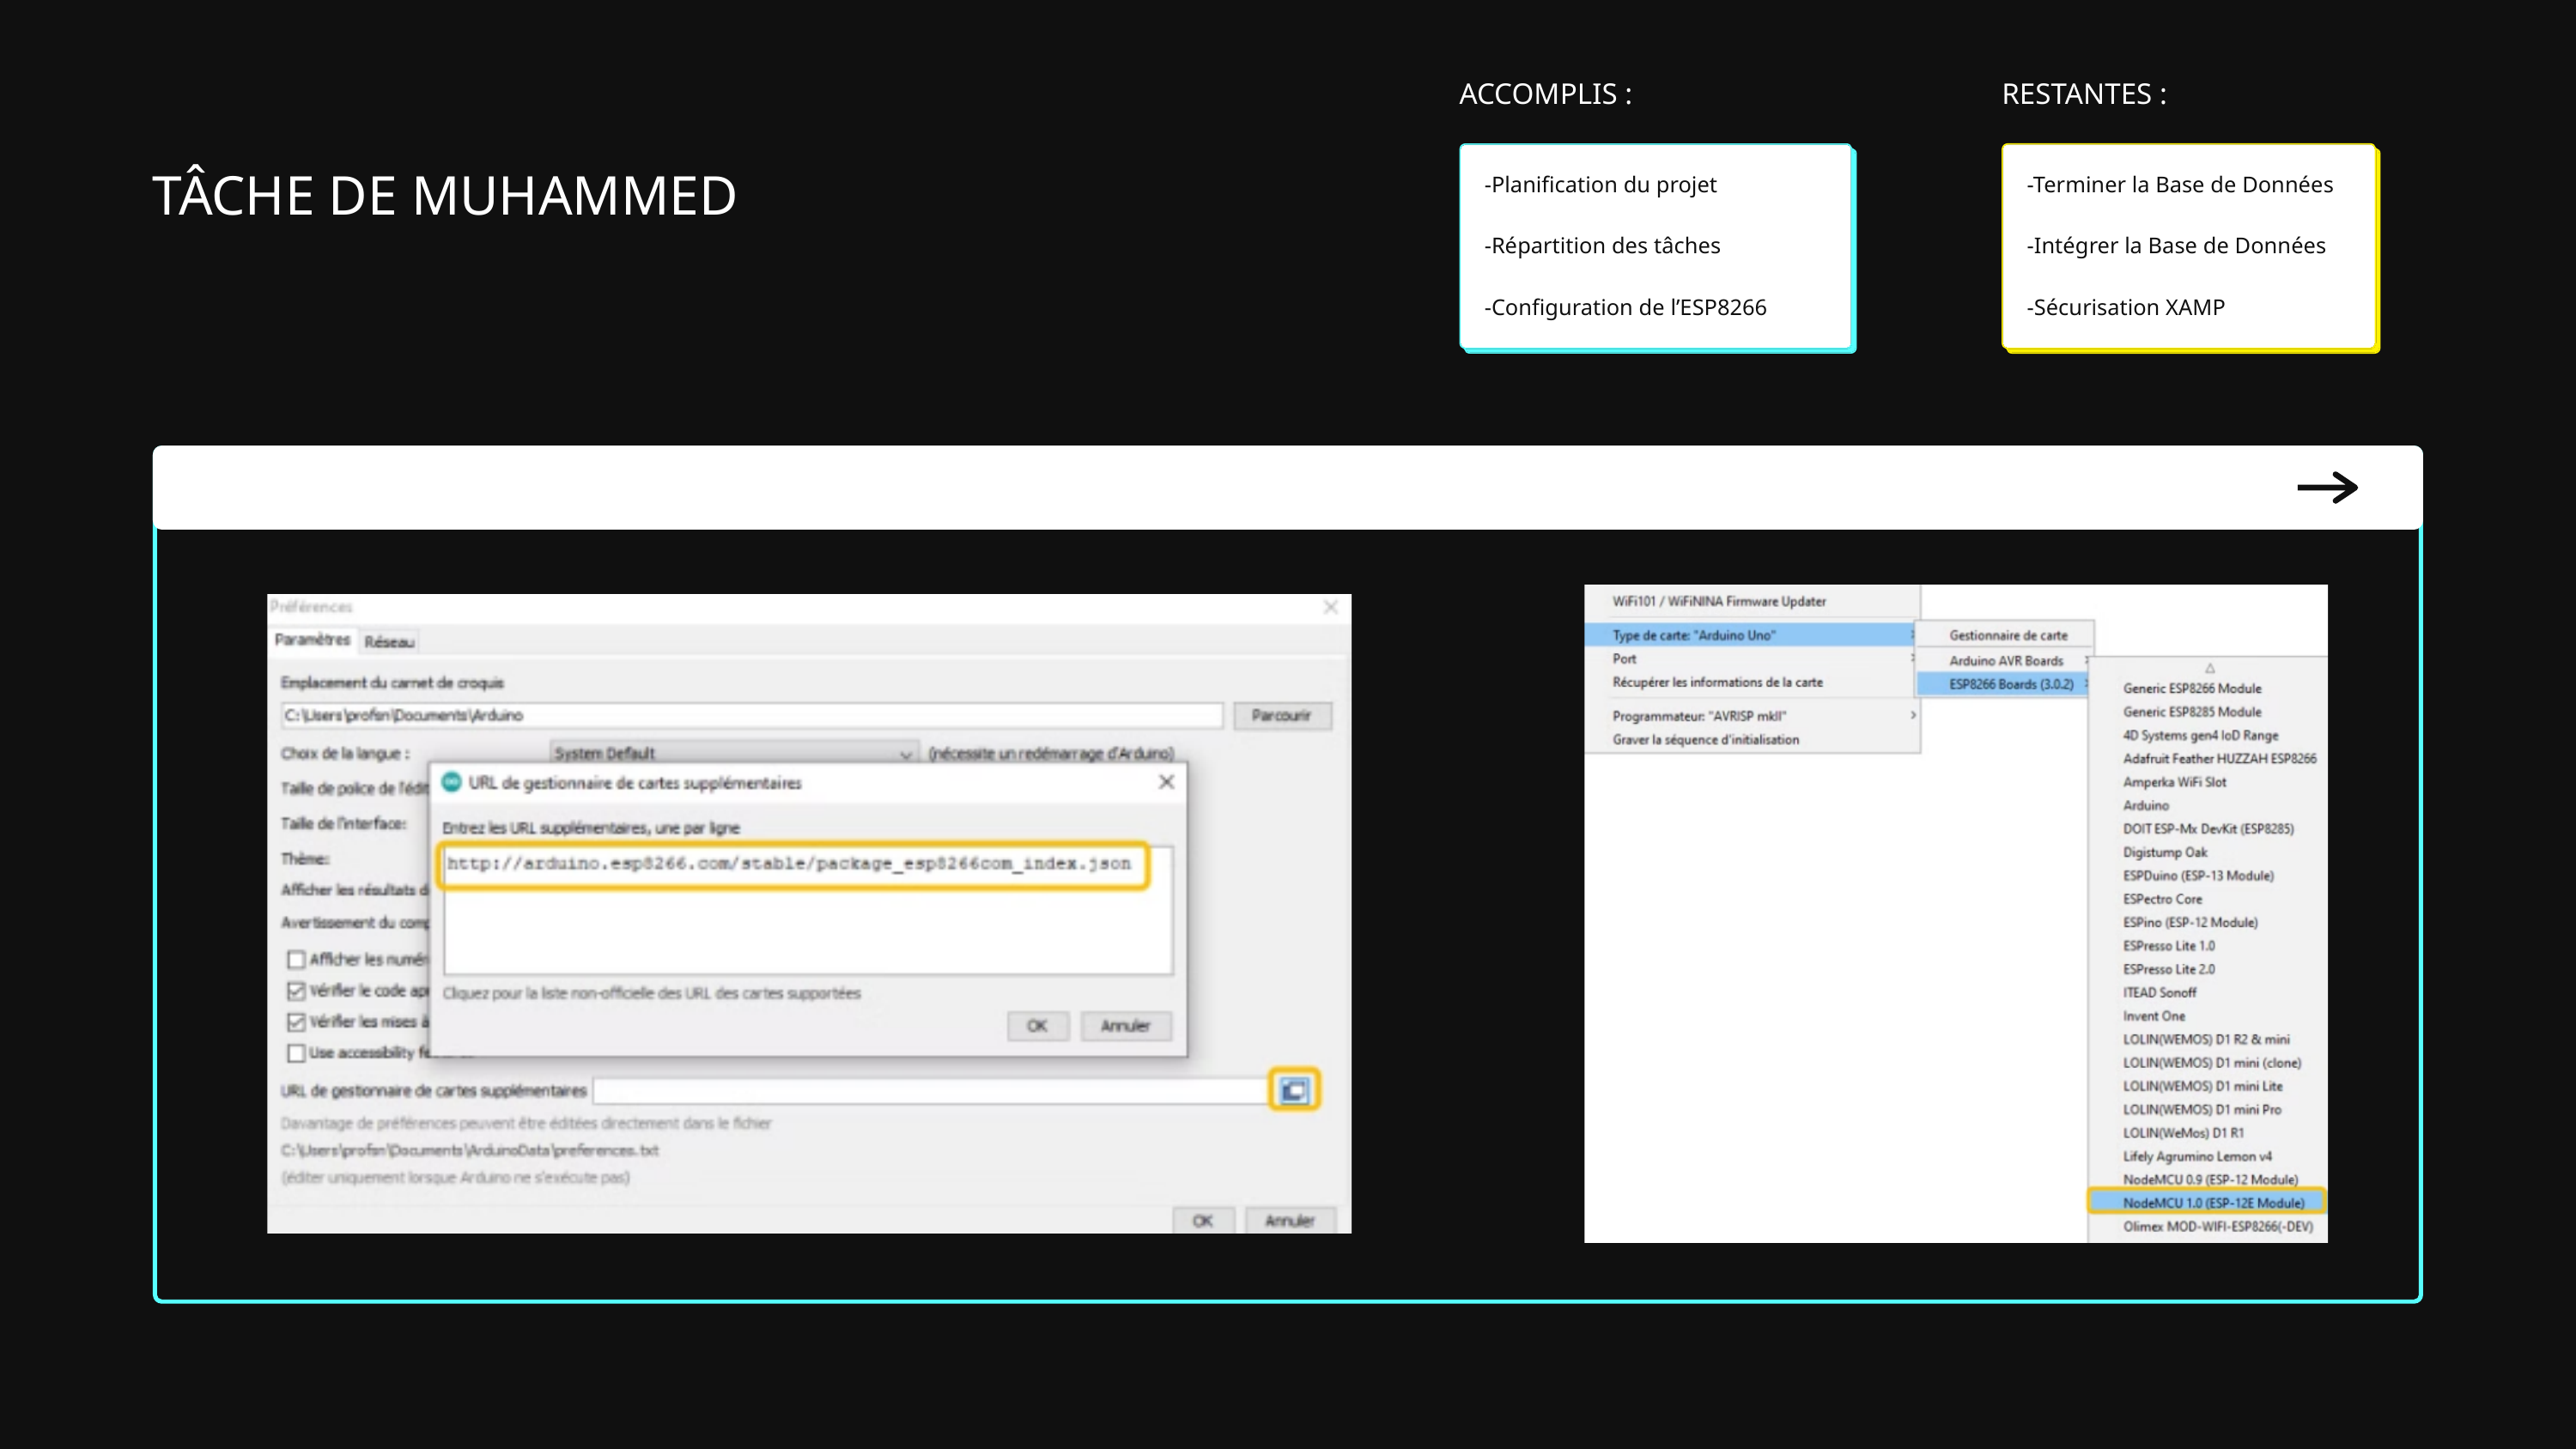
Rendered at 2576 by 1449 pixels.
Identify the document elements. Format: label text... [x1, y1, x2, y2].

text_box RESTANTES : [2002, 78, 2298, 111]
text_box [152, 537, 2424, 1304]
text_box ACCOMPLIS : [1459, 78, 1771, 111]
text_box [1459, 142, 1857, 355]
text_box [2001, 142, 2381, 355]
text_box TÂCHE DE MUHAMMED [152, 167, 1309, 227]
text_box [2297, 471, 2359, 504]
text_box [152, 445, 2424, 530]
